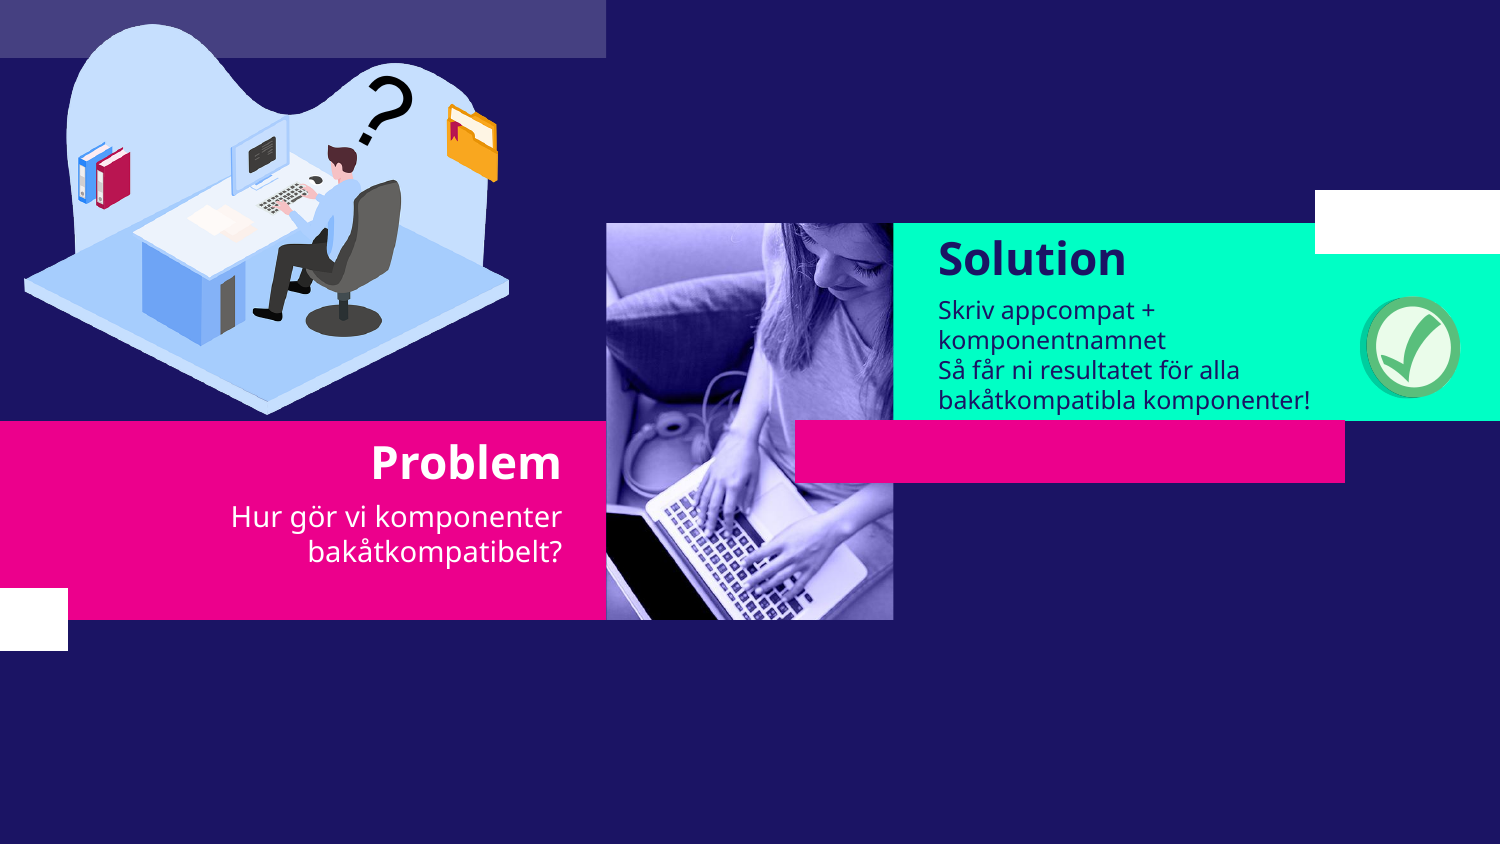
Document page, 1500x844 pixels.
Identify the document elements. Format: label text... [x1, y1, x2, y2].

title Solution [923, 235, 1316, 280]
picture [1358, 294, 1462, 401]
title Problem [184, 439, 578, 483]
subtitle Hur gör vi komponenter bakåtkompatibelt? [185, 498, 578, 575]
text_box [898, 419, 1346, 483]
subtitle Skriv appcompat + komponentnamnet Så får ni resultatet för alla bakåtkompatibla komponenter! [923, 294, 1346, 372]
picture [606, 222, 894, 620]
picture [24, 24, 509, 415]
